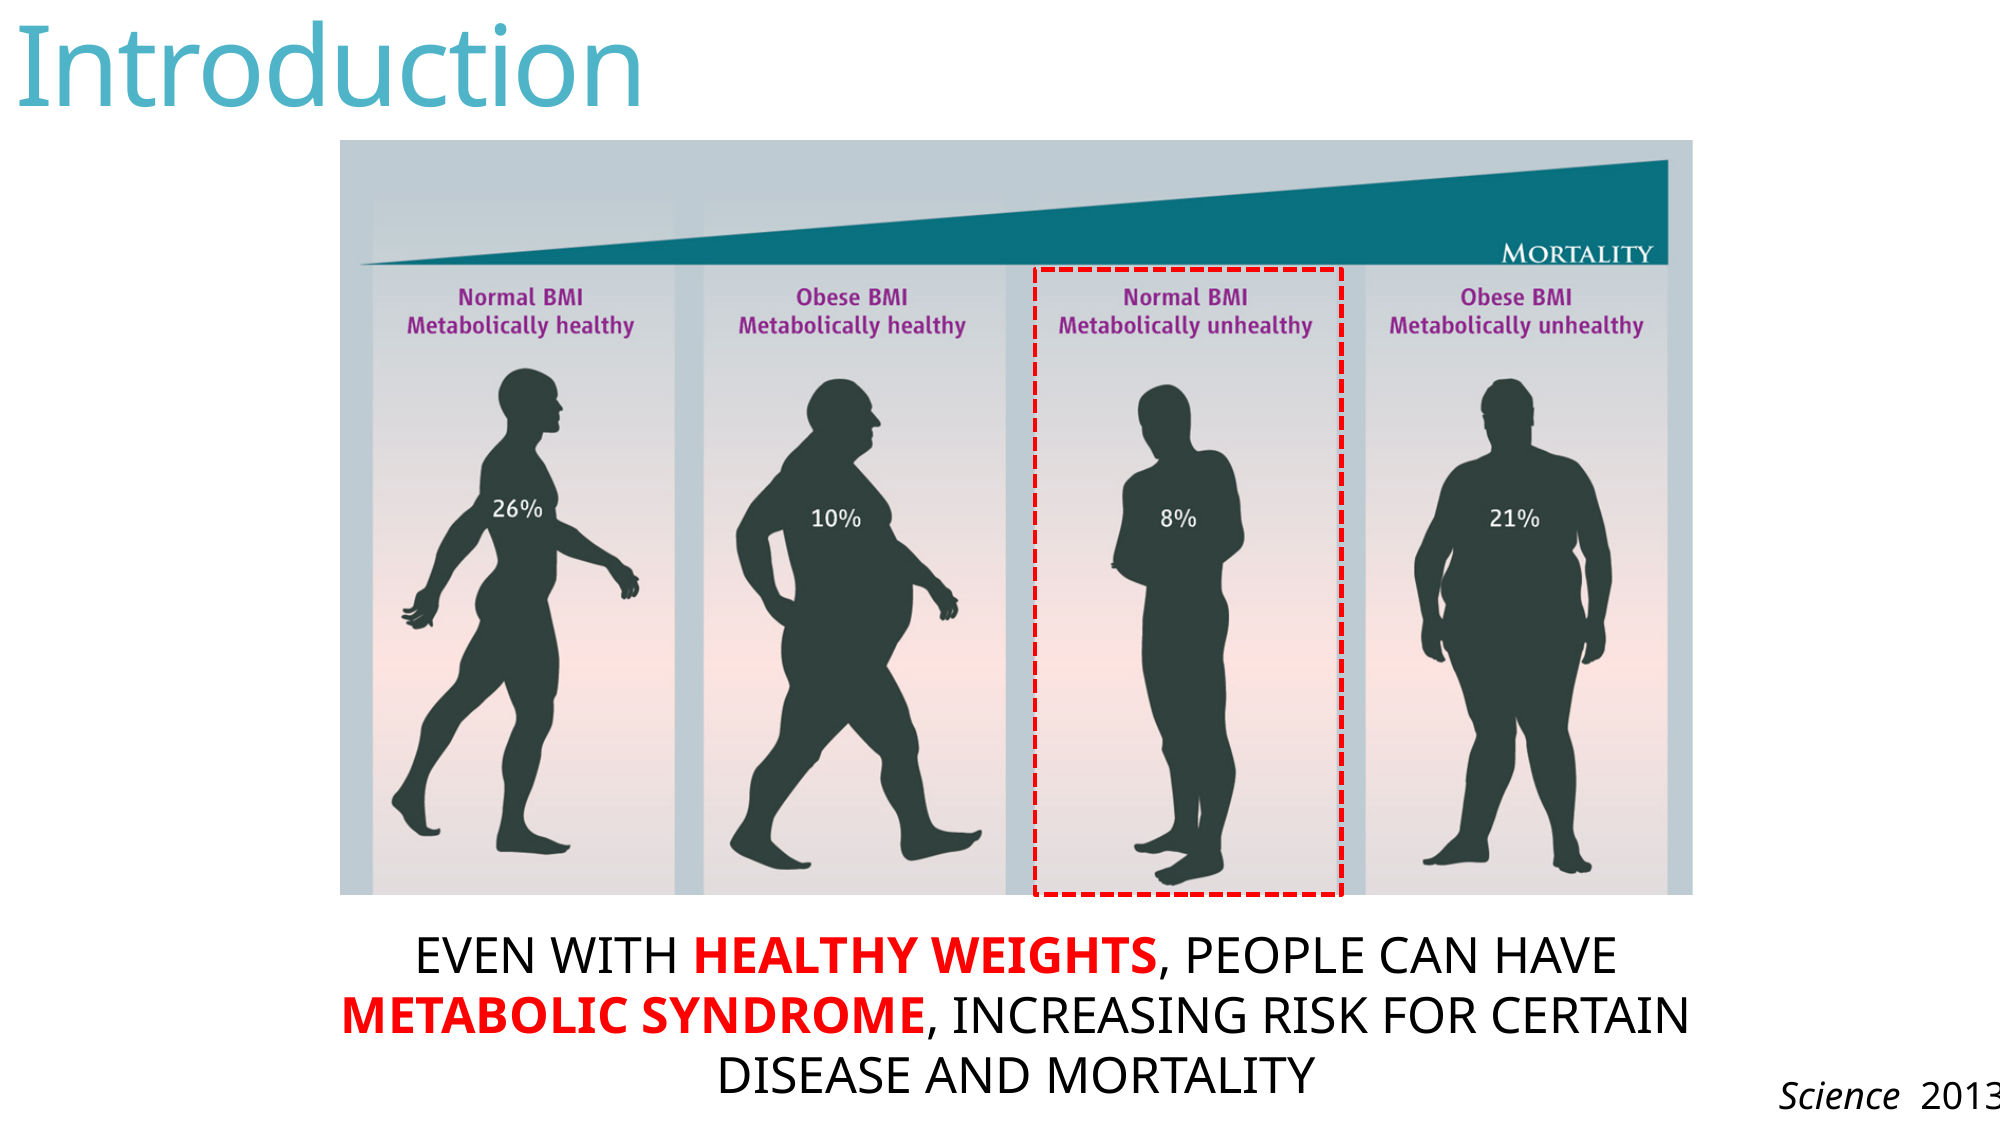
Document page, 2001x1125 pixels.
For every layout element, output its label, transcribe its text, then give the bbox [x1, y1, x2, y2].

text_box Science 2013 [1764, 1064, 2000, 1125]
picture [339, 61, 1693, 895]
text_box EVEN WITH HEALTHY WEIGHTS, PEOPLE CAN HAVE METABOLIC SYNDROME, INCREASING RISK FOR CERTAIN DISEASE AND MORTALITY [268, 916, 1765, 1111]
title Introduction [0, 0, 1644, 145]
